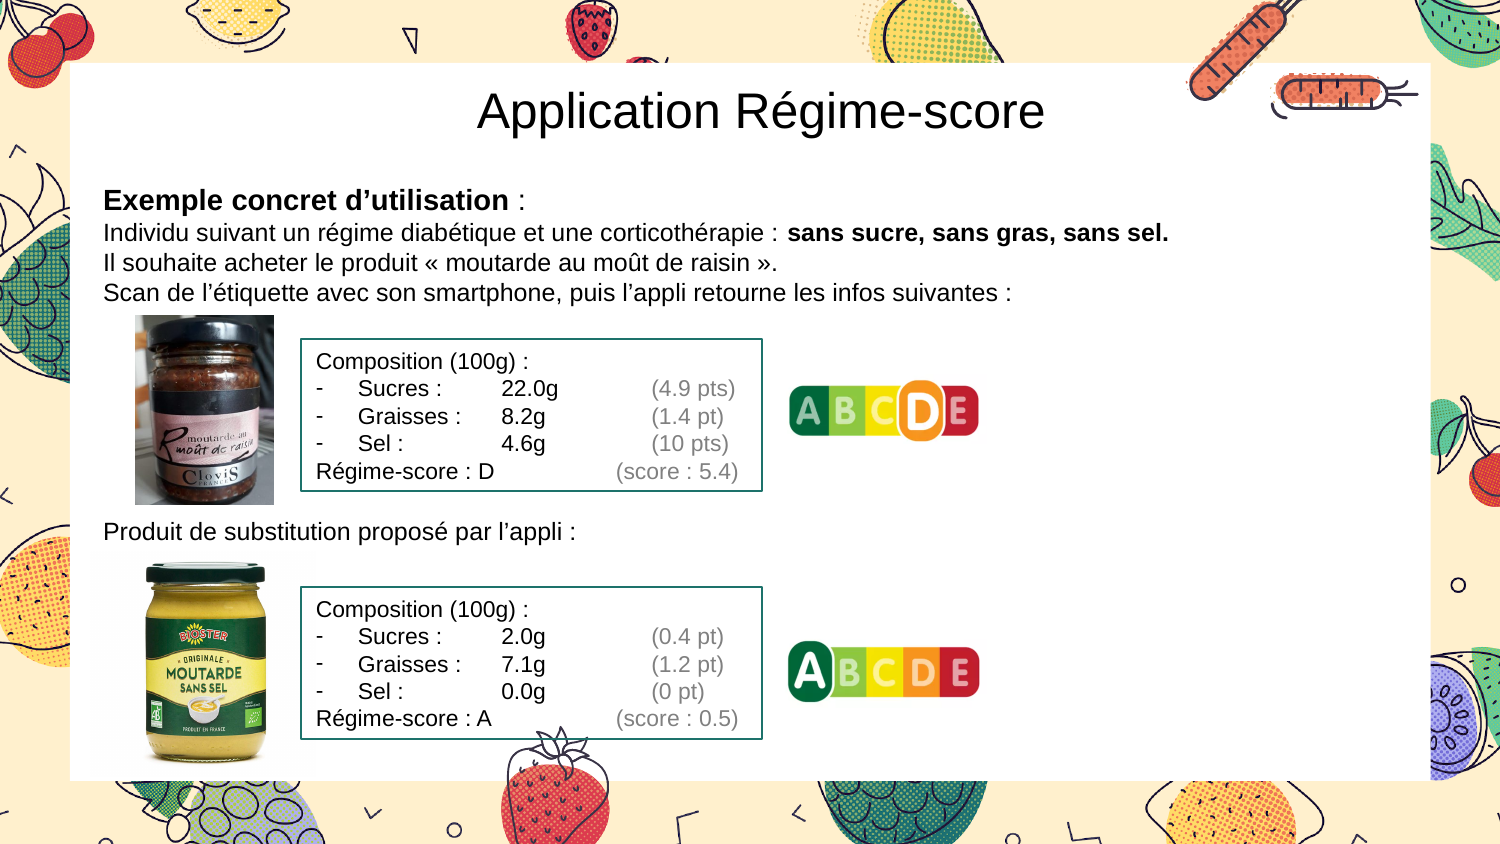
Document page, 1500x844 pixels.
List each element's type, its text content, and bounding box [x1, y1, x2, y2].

picture [596, 0, 1500, 844]
picture [0, 0, 1276, 844]
text_box Composition (100g) : Sucres : 22.0g (4.9 pts) Graisses : 8.2g (1.4 pt) Sel : 4.6g (10 pts) Régime-score : D (score : 5.4) [301, 339, 762, 492]
picture [135, 315, 274, 505]
picture [90, 551, 316, 777]
text_box Application Régime-score [123, 67, 1399, 151]
text_box Composition (100g) : Sucres : 2.0g (0.4 pt) Graisses : 7.1g (1.2 pt) Sel : 0.0g (0 pt) Régime-score : A (score : 0.5) [320, 586, 762, 739]
picture [1286, 0, 1296, 9]
picture [599, 781, 606, 791]
picture [785, 634, 987, 708]
picture [785, 374, 987, 444]
text_box Exemple concret d’utilisation : Individu suivant un régime diabétique et une corticothérapie : sans sucre, sans gras, sans sel. Il souhaite acheter le produit « moutarde au moût de raisin ». Scan de l’étiquette avec son smartphone, puis l’appli retourne les infos suivantes : Produit de substitution proposé par l’appli : [88, 173, 1412, 553]
